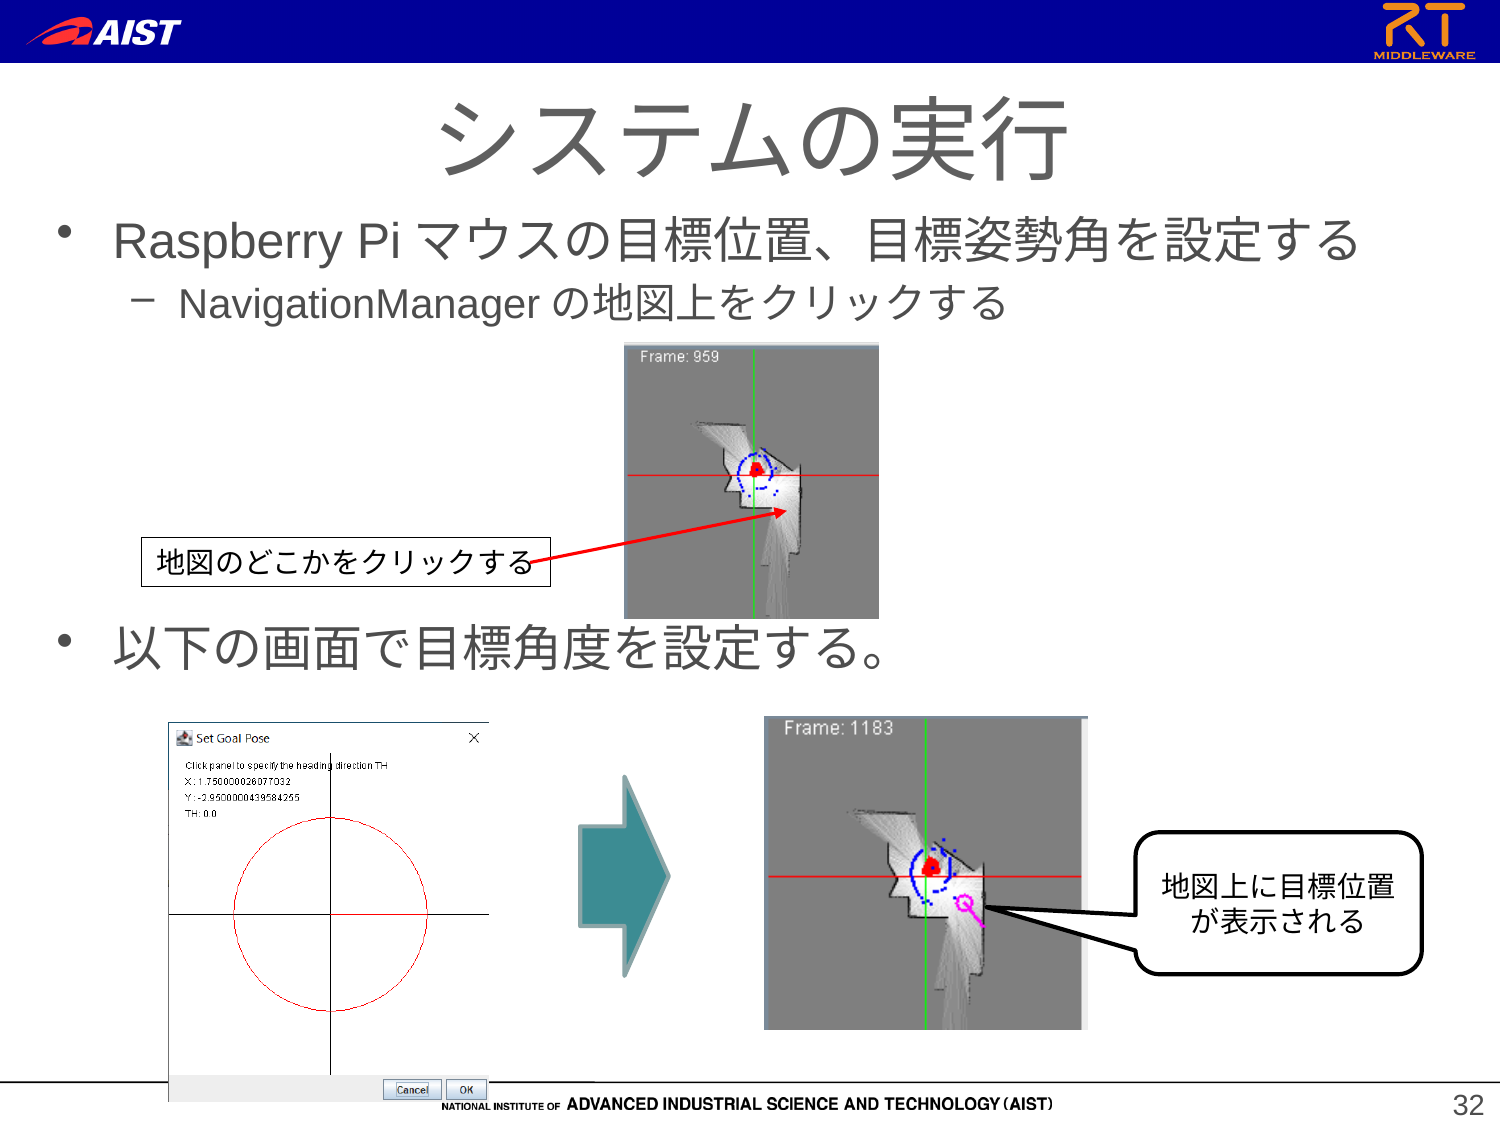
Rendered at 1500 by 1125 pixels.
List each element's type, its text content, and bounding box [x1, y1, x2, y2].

text_box [578, 774, 671, 978]
picture [624, 342, 879, 620]
text_box 地図上に目標位置が表示される [1094, 830, 1424, 977]
text_box システムの実行 [29, 66, 1474, 208]
picture [764, 716, 1089, 1030]
slide_number 32 [1149, 1078, 1500, 1125]
list Raspberry Piマウスの目標位置、目標姿勢角を設定する NavigationManagerの地図上をクリックする 以下の画面で目標角度を設定する。 [41, 208, 1443, 1079]
picture [0, 0, 1500, 63]
text_box 地図のどこかをクリックする [141, 537, 551, 587]
picture [168, 722, 1052, 1110]
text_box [529, 510, 788, 563]
